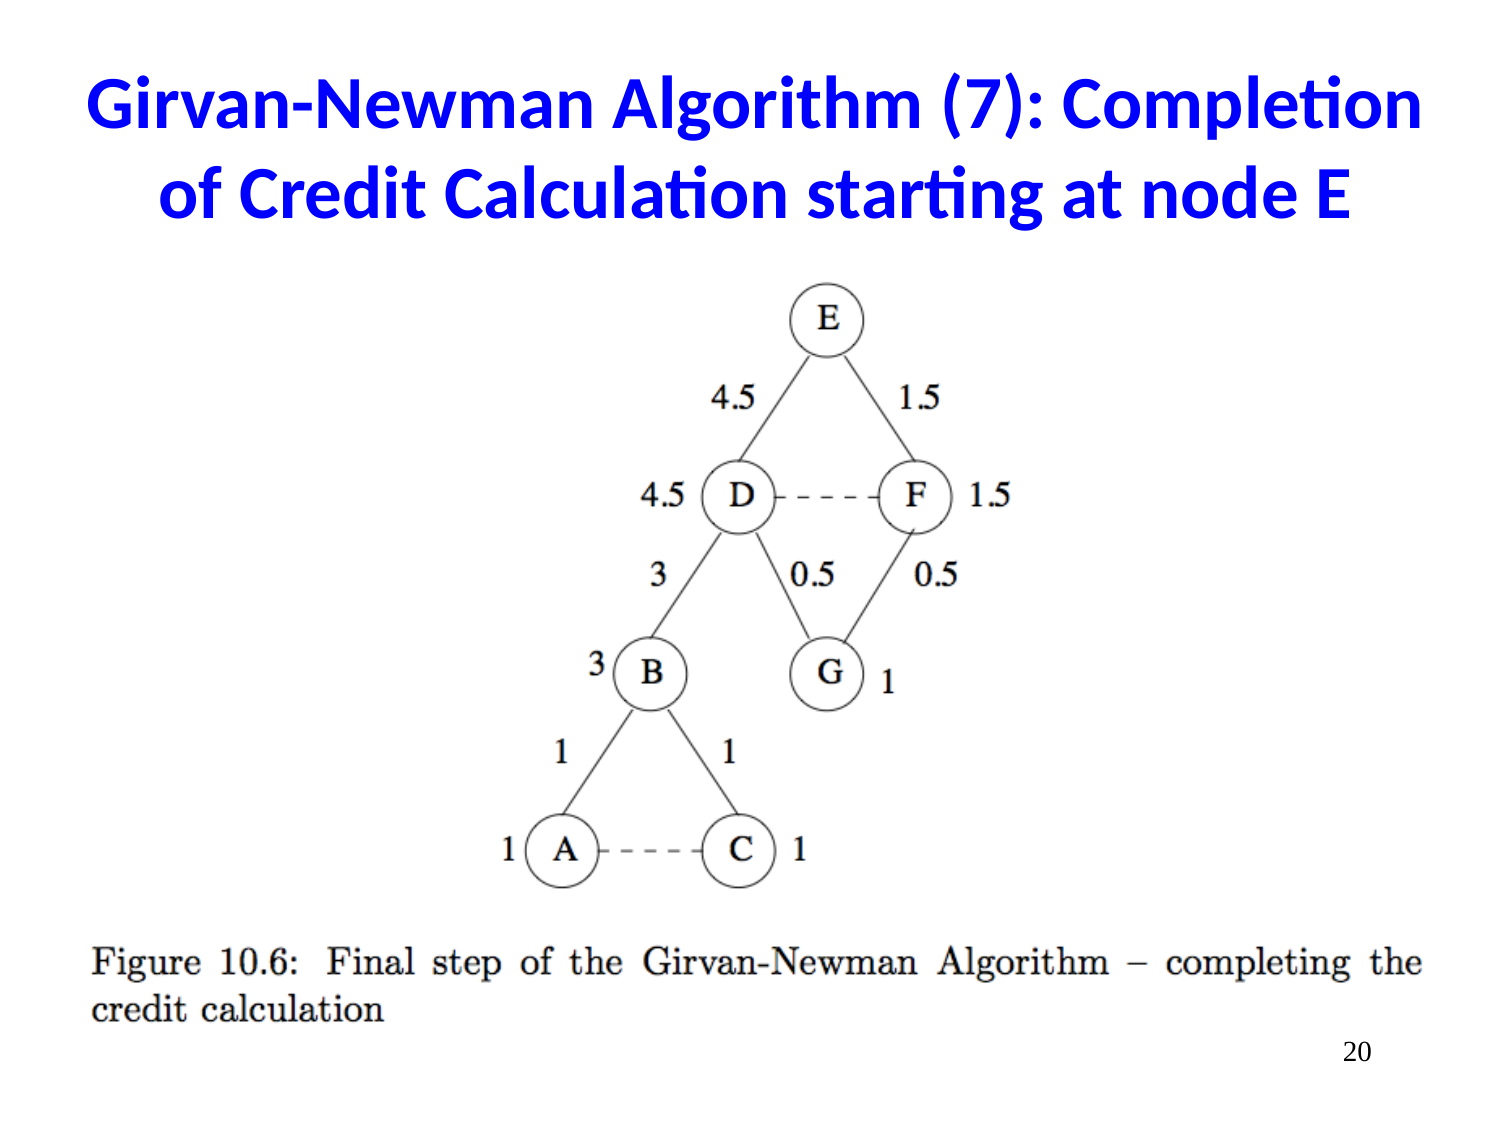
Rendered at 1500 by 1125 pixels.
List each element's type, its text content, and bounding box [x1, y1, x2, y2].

title Girvan-Newman Algorithm (7): Completion of Credit Calculation starting at node E [62, 50, 1450, 238]
slide_number 20 [1074, 1047, 1388, 1100]
picture [0, 263, 1500, 1038]
